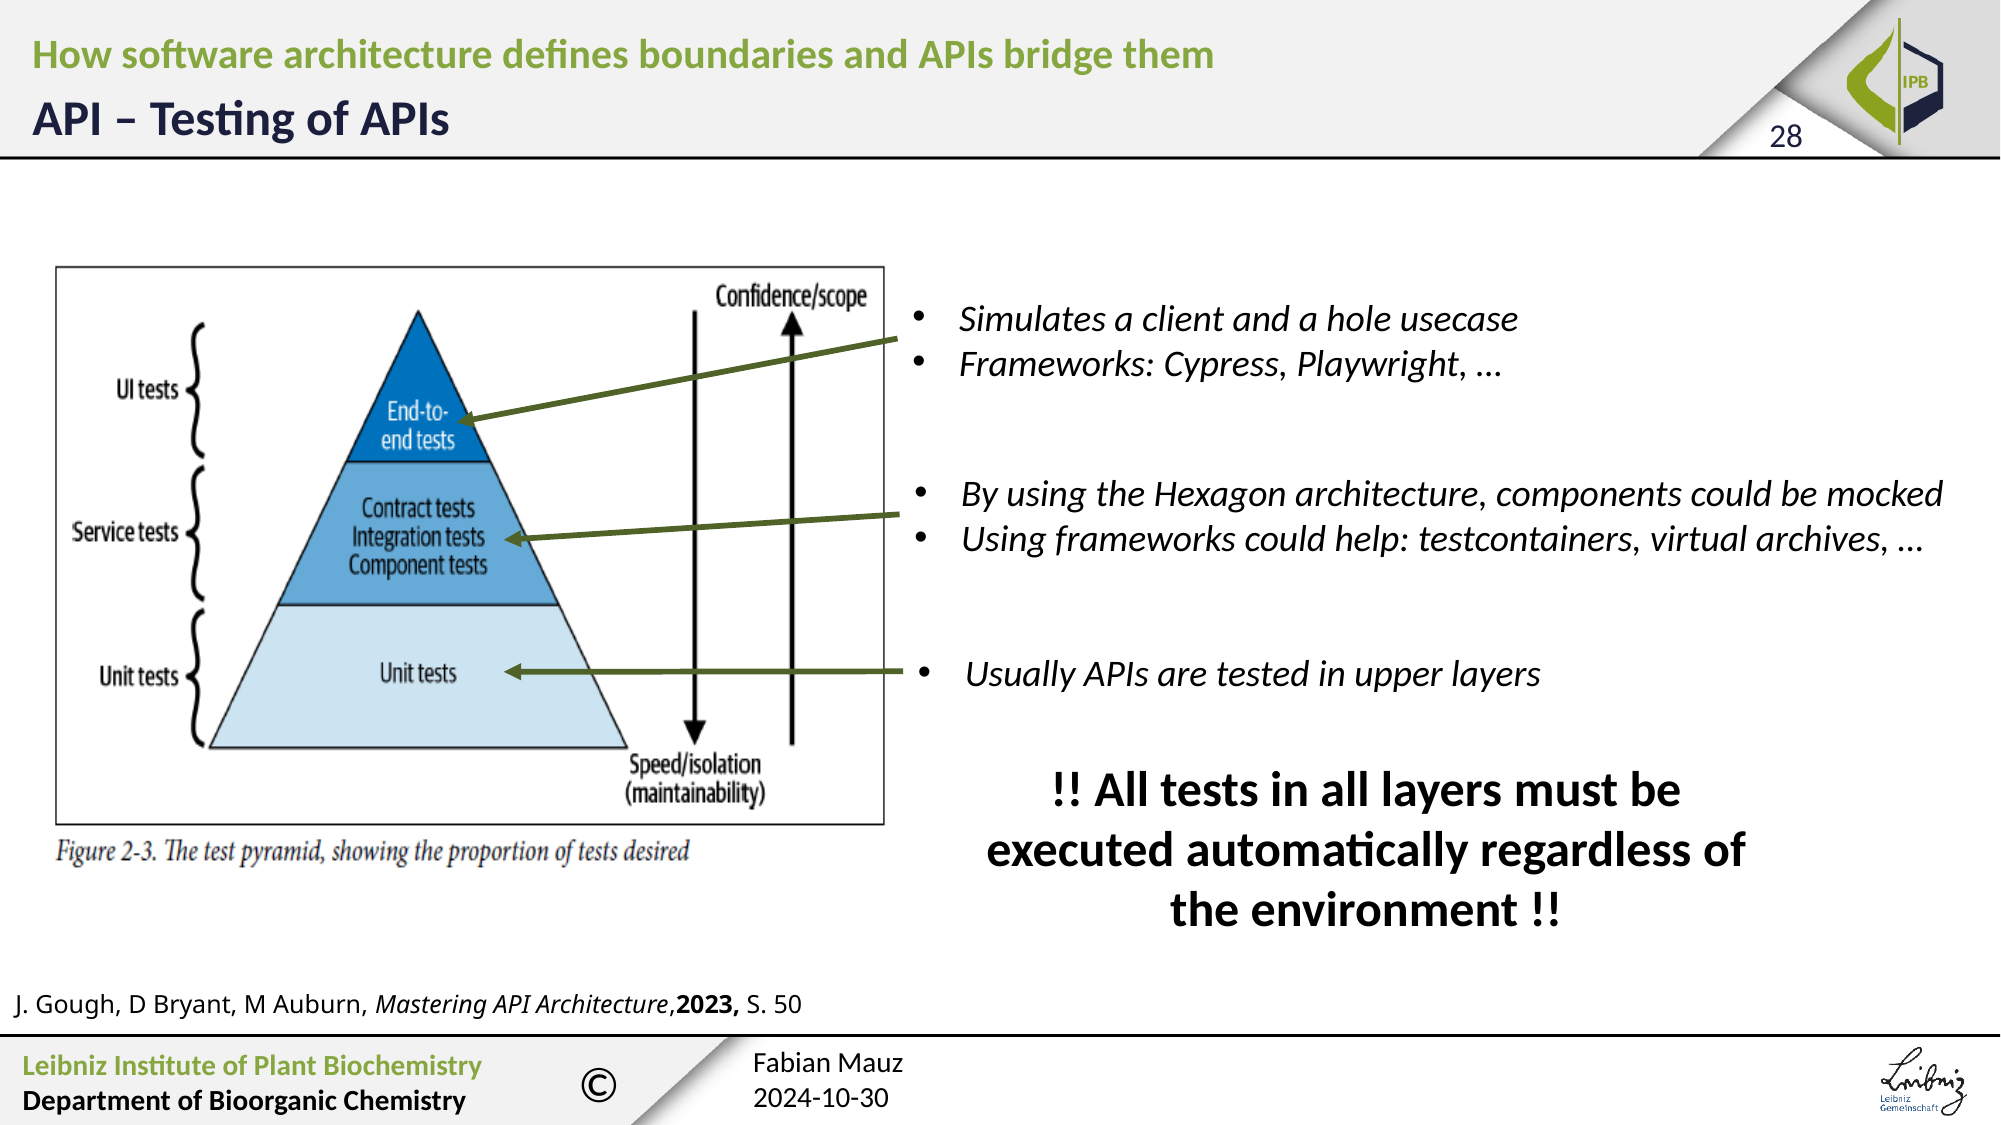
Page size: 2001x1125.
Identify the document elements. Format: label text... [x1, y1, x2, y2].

text_box Simulates a client and a hole usecase Frameworks: Cypress, Playwright, … [911, 286, 1535, 391]
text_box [503, 514, 894, 541]
text_box Usually APIs are tested in upper layers [911, 641, 1565, 702]
text_box J. Gough, D Bryant, M Auburn, Mastering API Architecture,2023, S. 50 [0, 981, 2000, 1026]
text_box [456, 338, 894, 423]
list How software architecture defines boundaries and APIs bridge them [17, 19, 1272, 79]
text_box By using the Hexagon architecture, components could be mocked Using frameworks could help: testcontainers, virtual archives, … [911, 461, 1960, 567]
list API – Testing of APIs [17, 79, 1223, 149]
picture [0, 0, 2001, 1125]
text_box !! All tests in all layers must be executed automatically regardless of the environment !! [964, 748, 1768, 944]
